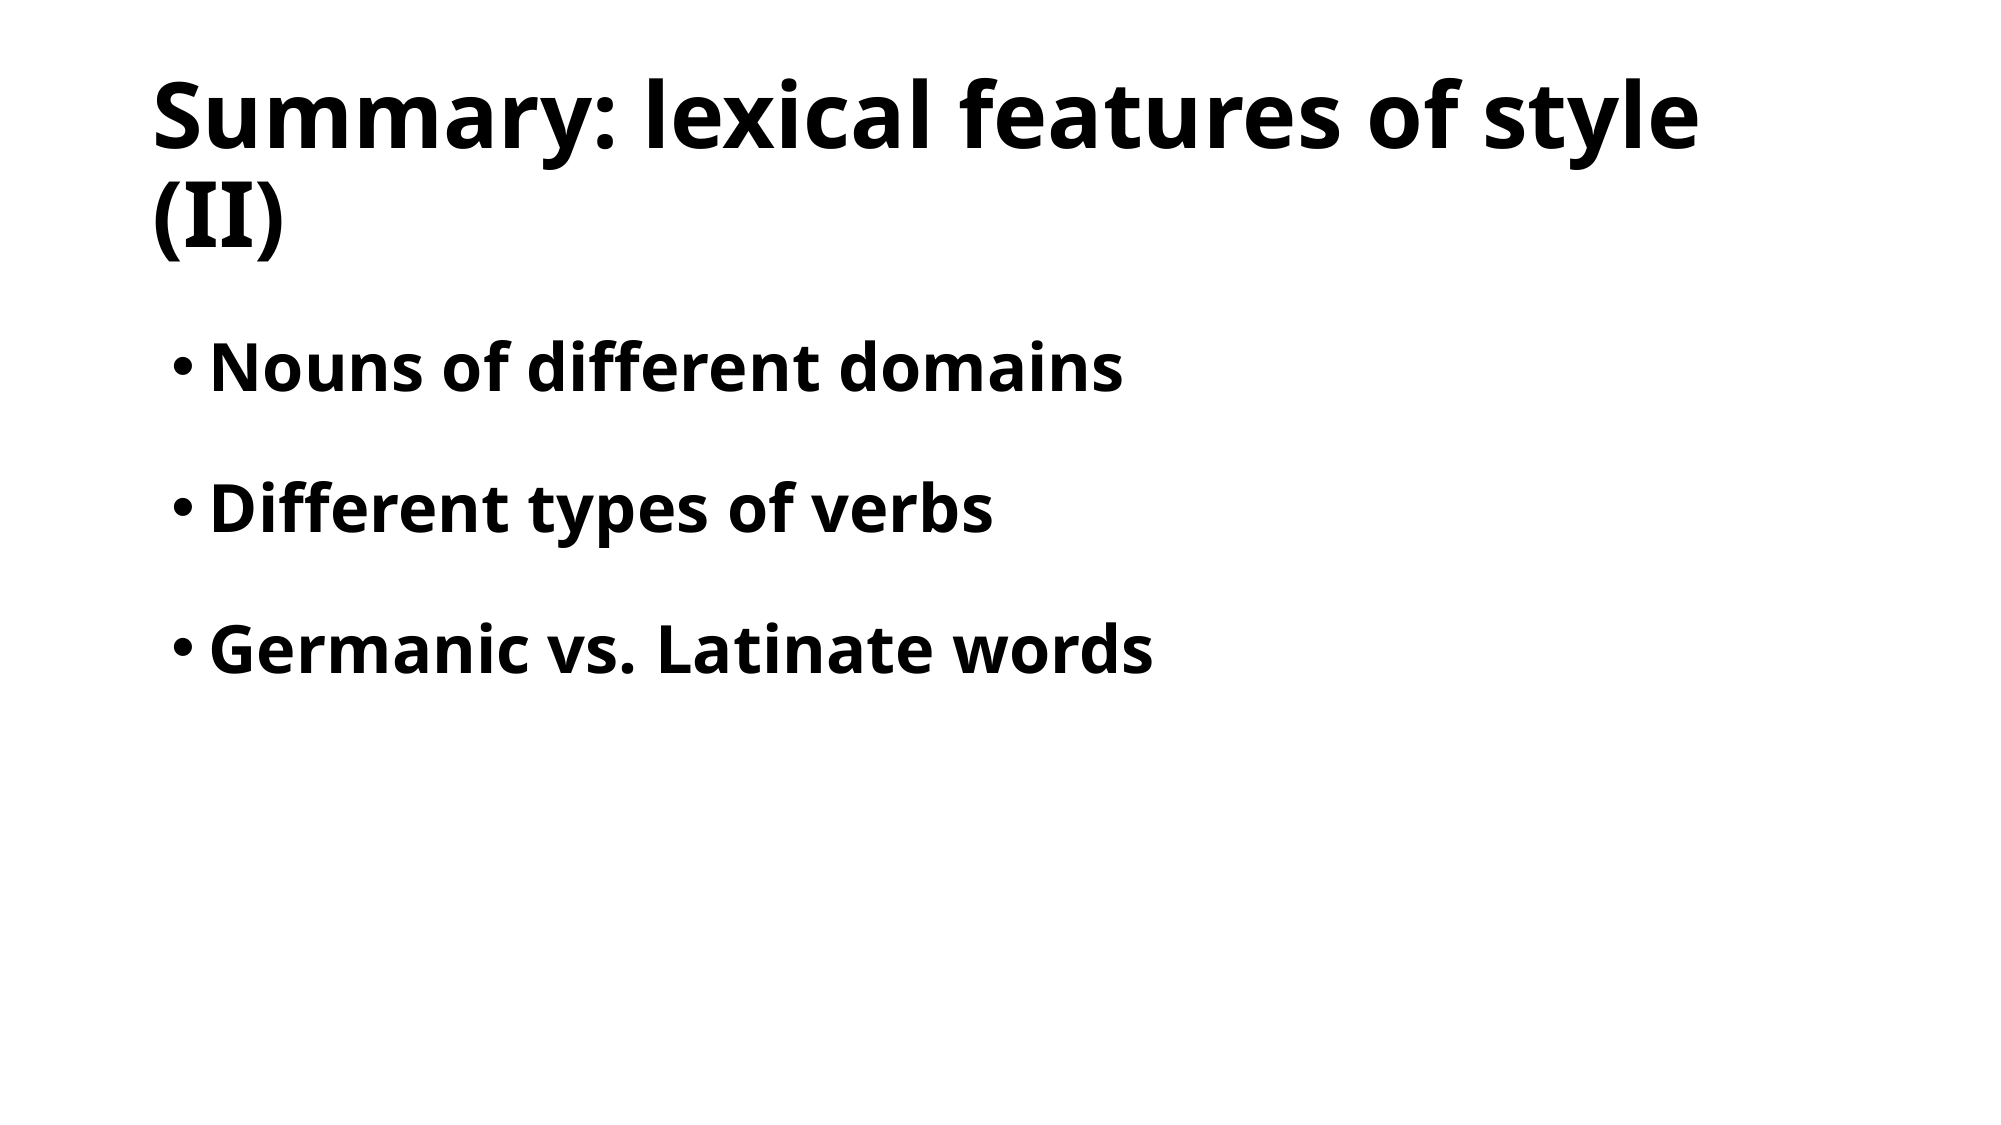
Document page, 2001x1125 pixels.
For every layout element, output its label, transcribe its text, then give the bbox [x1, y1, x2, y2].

list Nouns of different domains Different types of verbs Germanic vs. Latinate words [156, 277, 1863, 1014]
title Summary: lexical features of style (II) [137, 59, 1863, 278]
